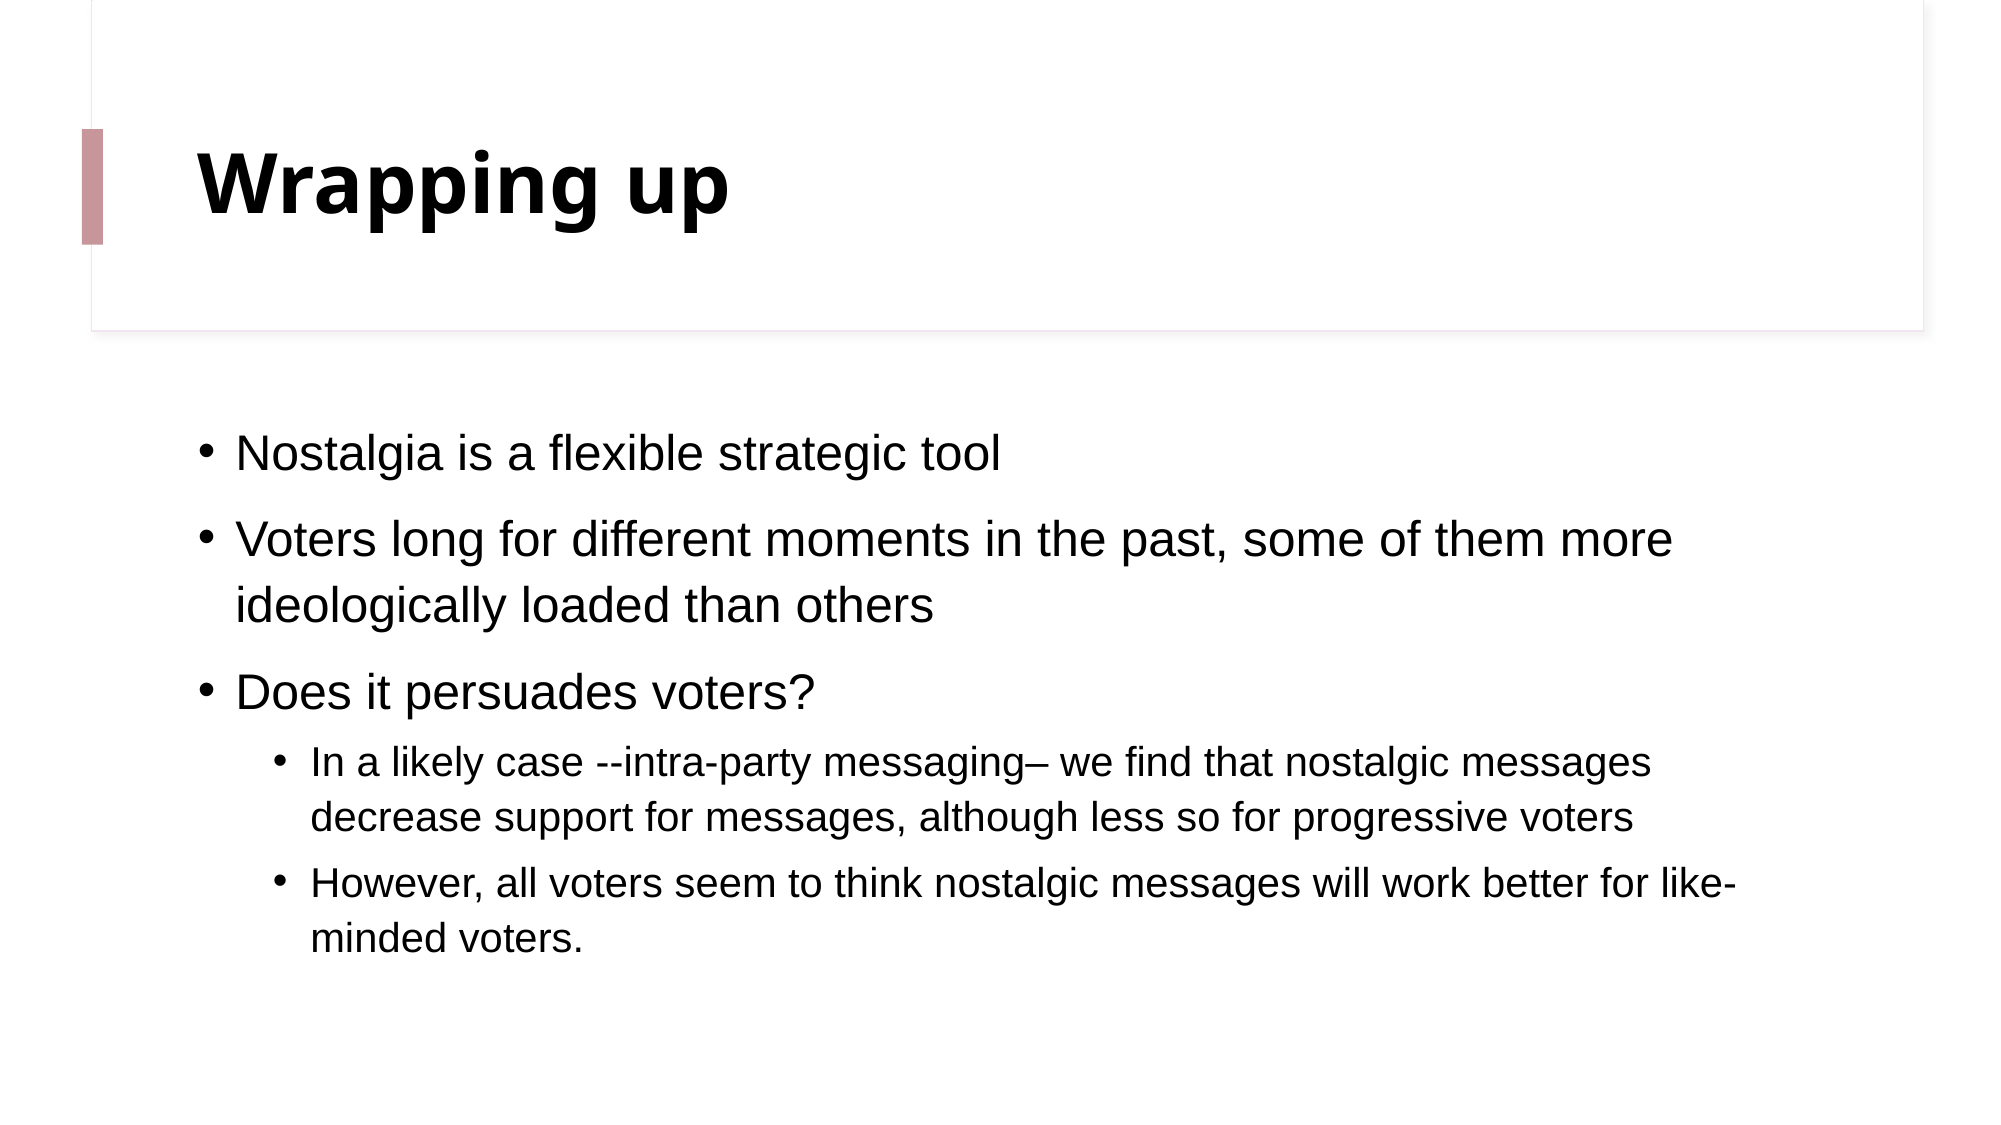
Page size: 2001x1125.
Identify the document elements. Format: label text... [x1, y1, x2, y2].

list Nostalgia is a flexible strategic tool Voters long for different moments in the past, some of them more ideologically loaded than others Does it persuades voters? In a likely case --intra-party messaging– we find that nostalgic messages decrease support for messages, although less so for progressive voters However, all voters seem to think nostalgic messages will work better for like-minded voters. [183, 406, 1851, 1013]
title Wrapping up [183, 90, 1851, 284]
